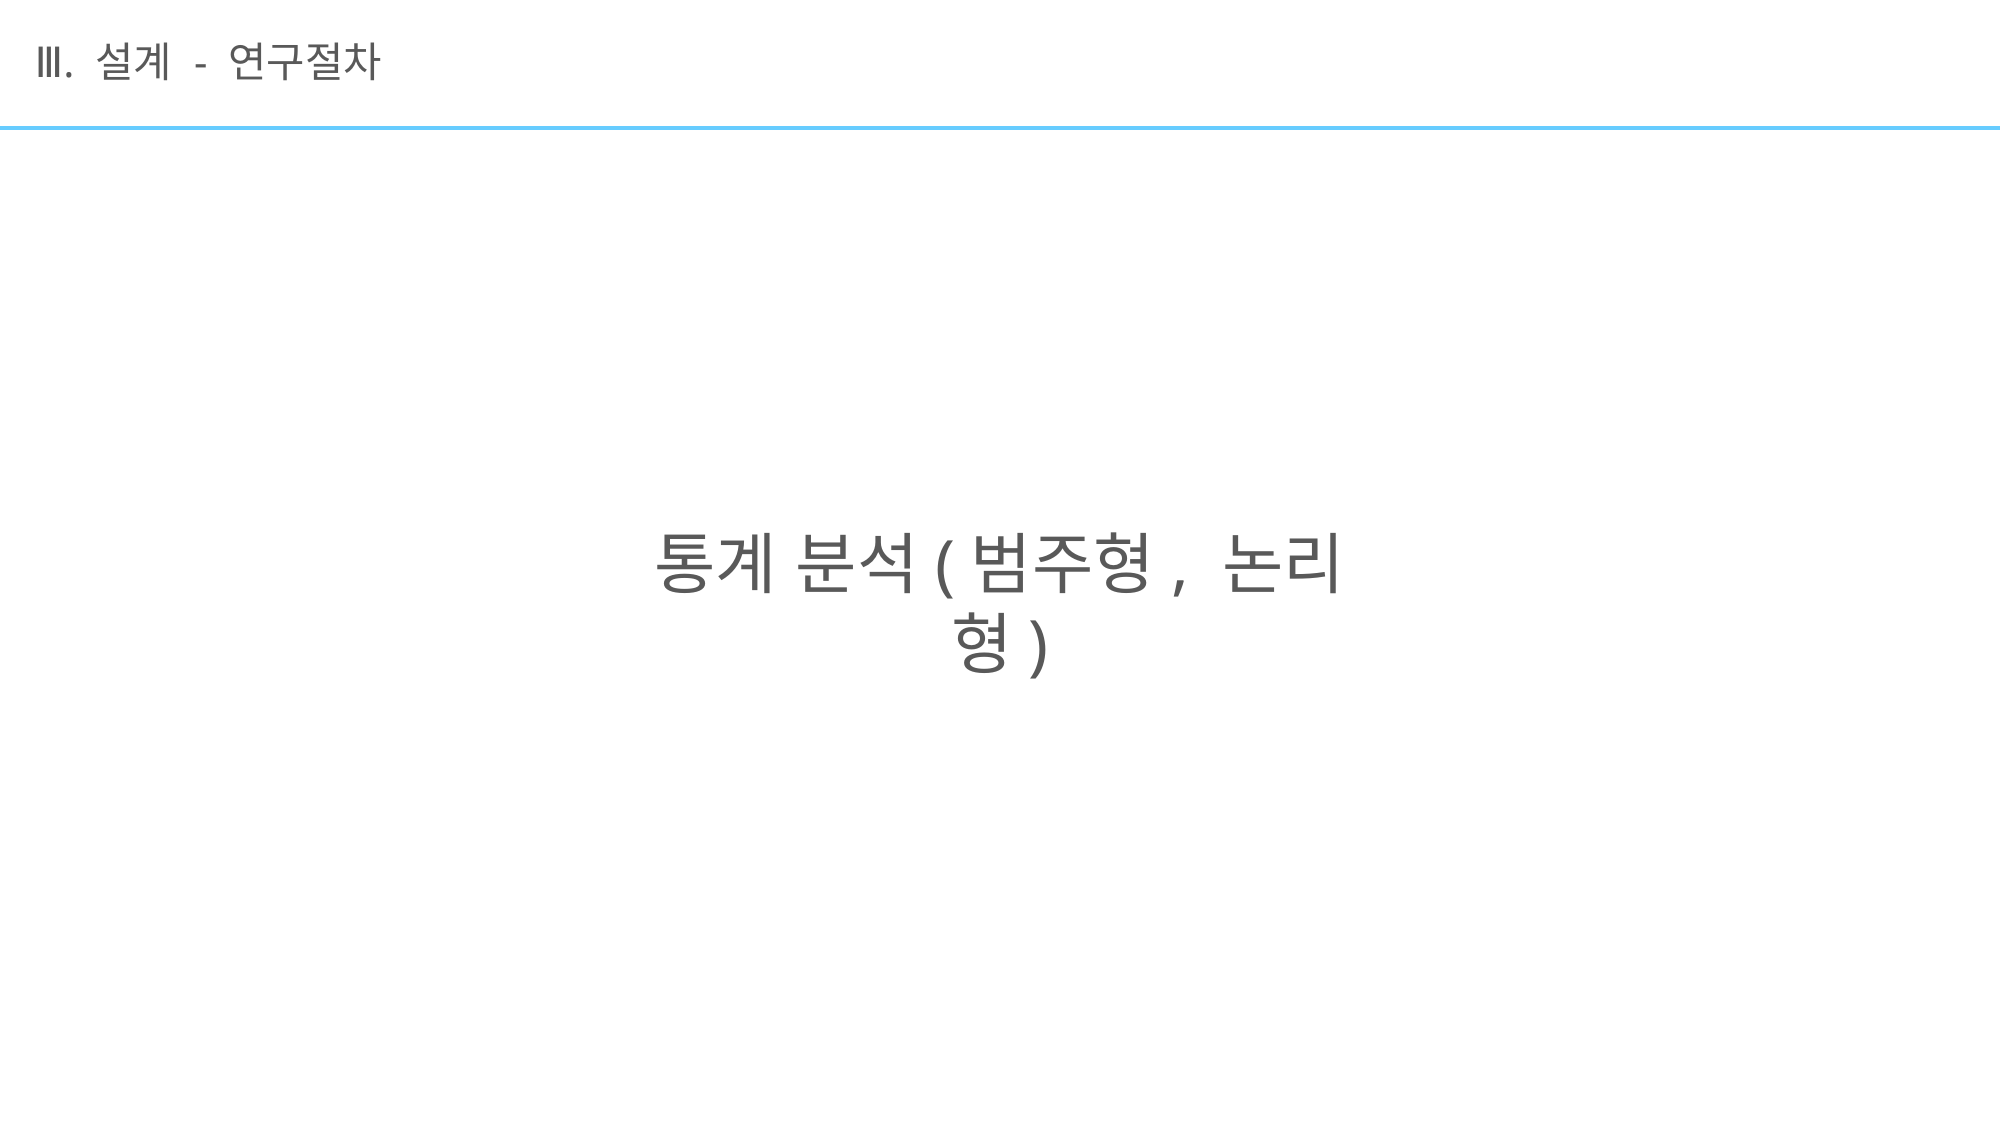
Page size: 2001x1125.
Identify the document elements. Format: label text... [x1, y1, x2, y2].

text_box 통계 분석(범주형, 논리형) [604, 514, 1396, 690]
title Ⅲ. 설계 - 연구절차 [19, 14, 510, 114]
